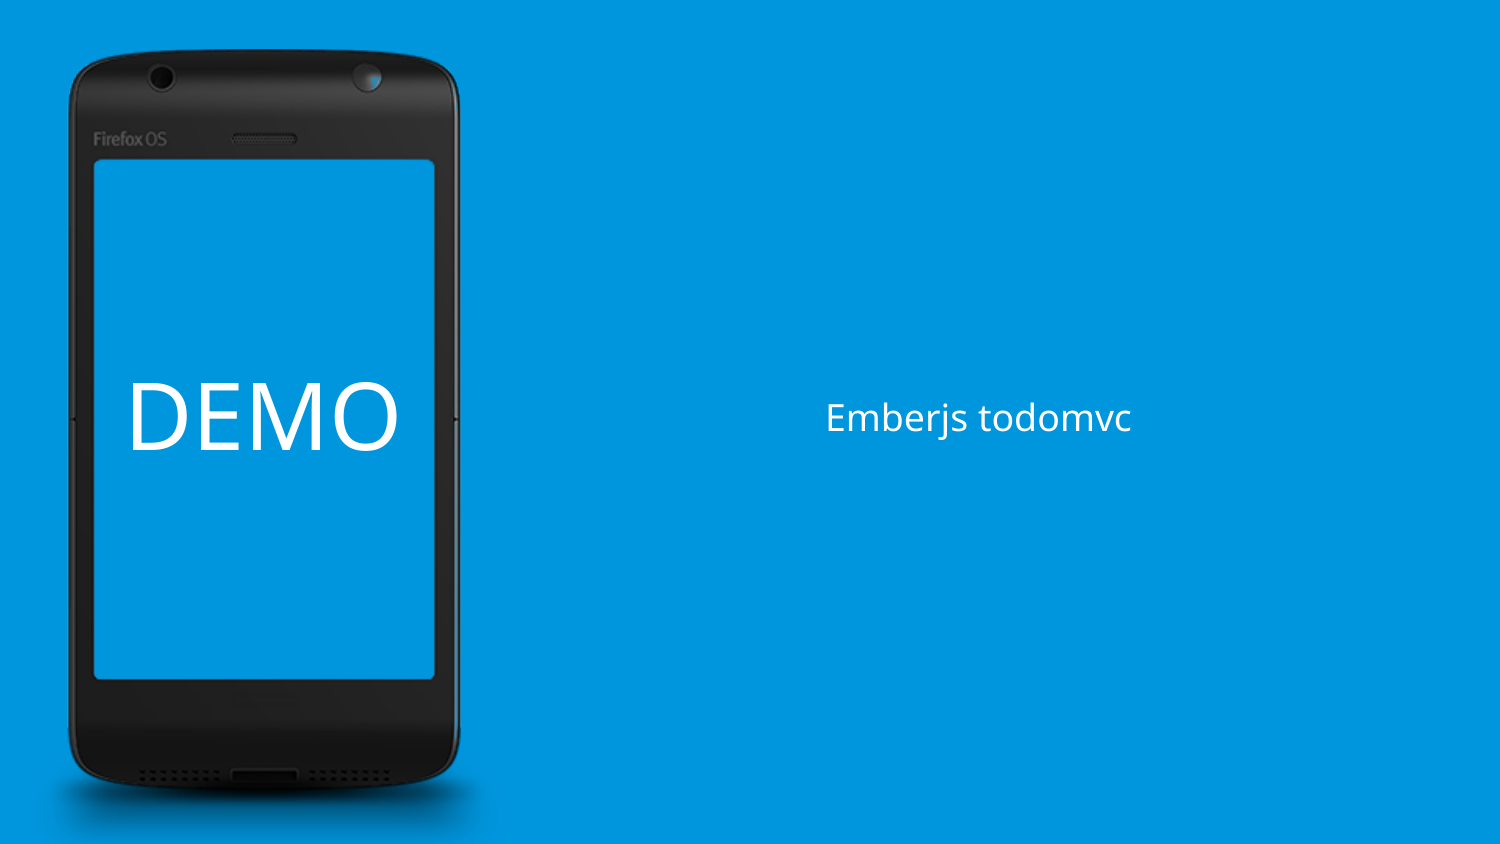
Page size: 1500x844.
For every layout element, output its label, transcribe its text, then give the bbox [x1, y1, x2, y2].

picture [68, 51, 460, 797]
list Emberjs todomvc [654, 327, 1303, 512]
title DEMO [94, 160, 433, 680]
